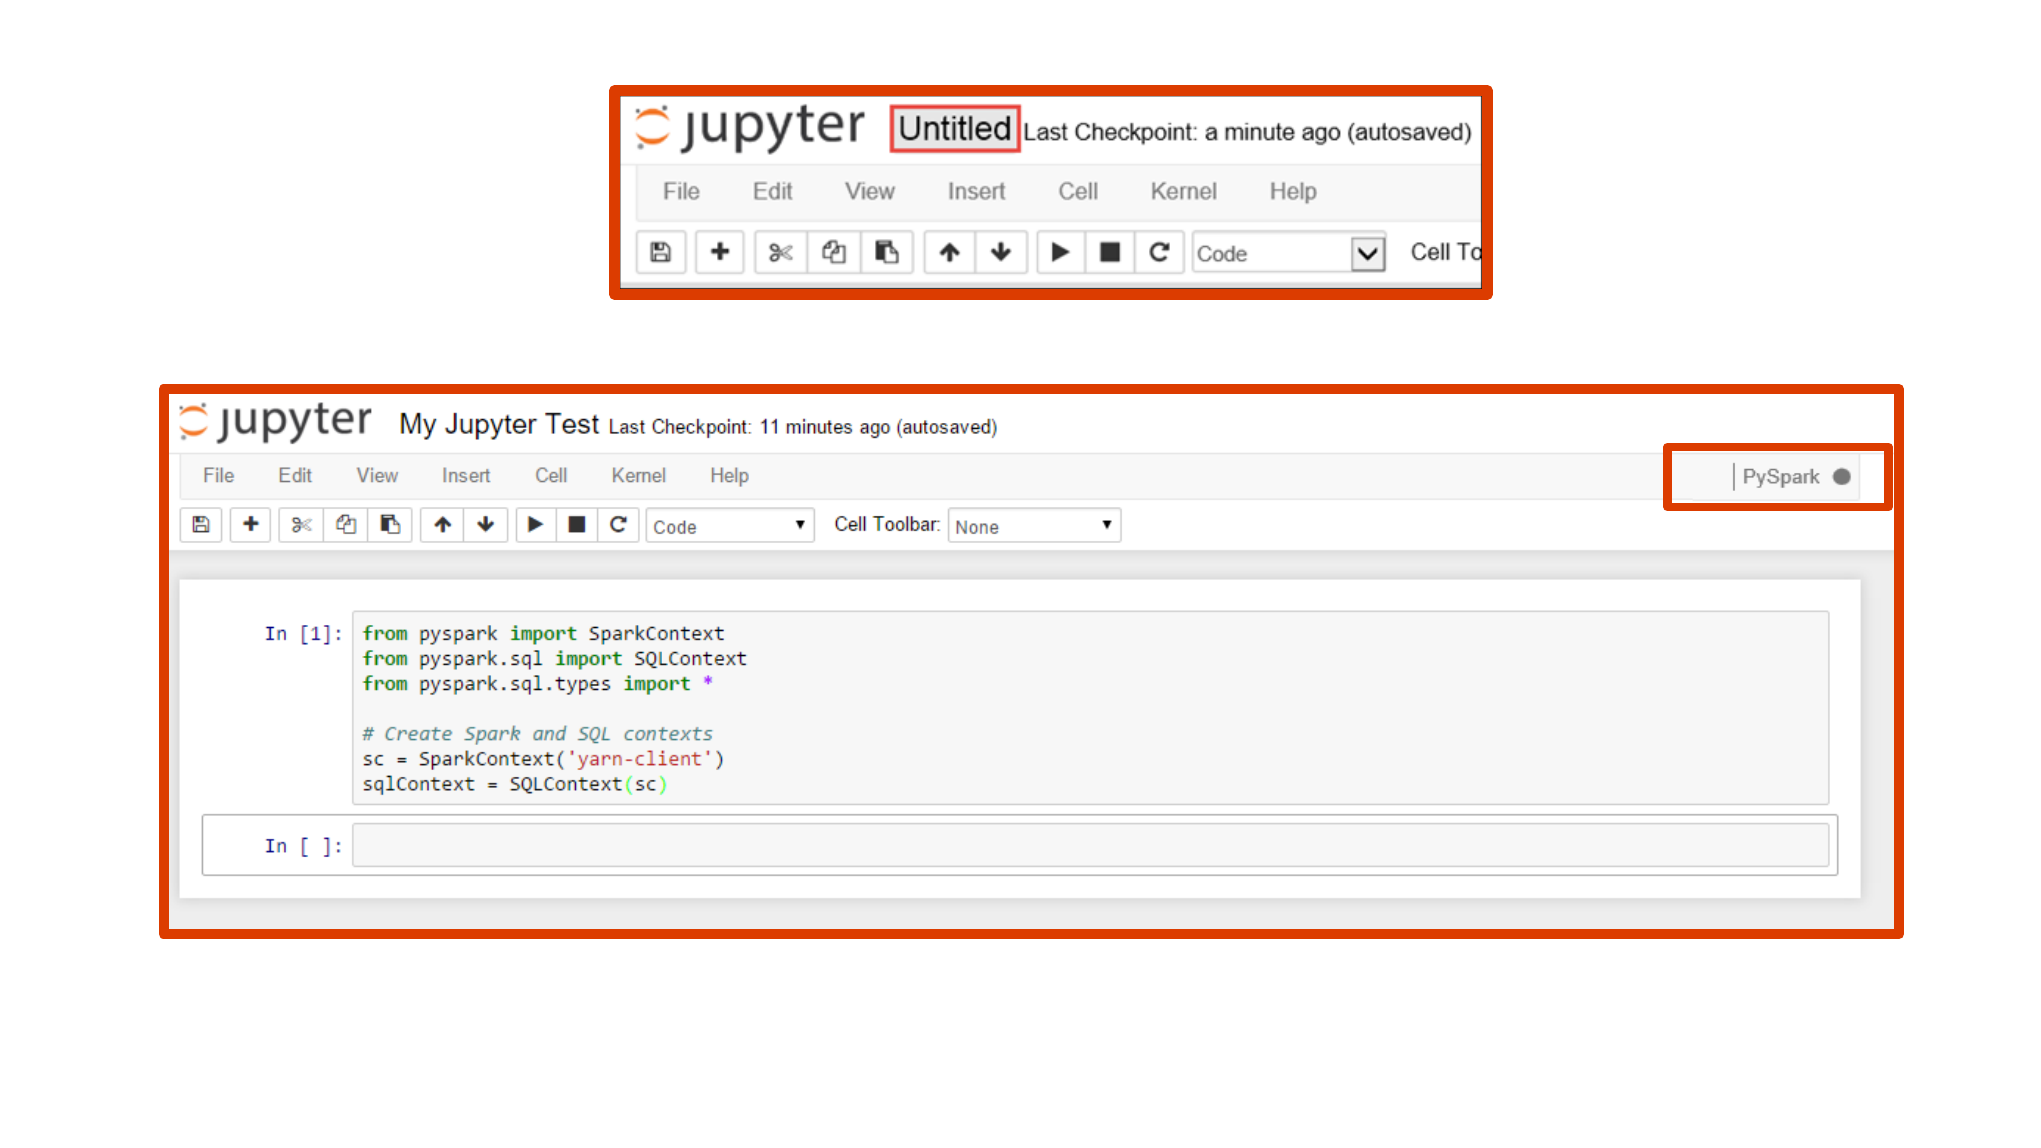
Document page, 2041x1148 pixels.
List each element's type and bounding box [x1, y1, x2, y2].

picture [168, 394, 1895, 930]
picture [619, 95, 1483, 290]
